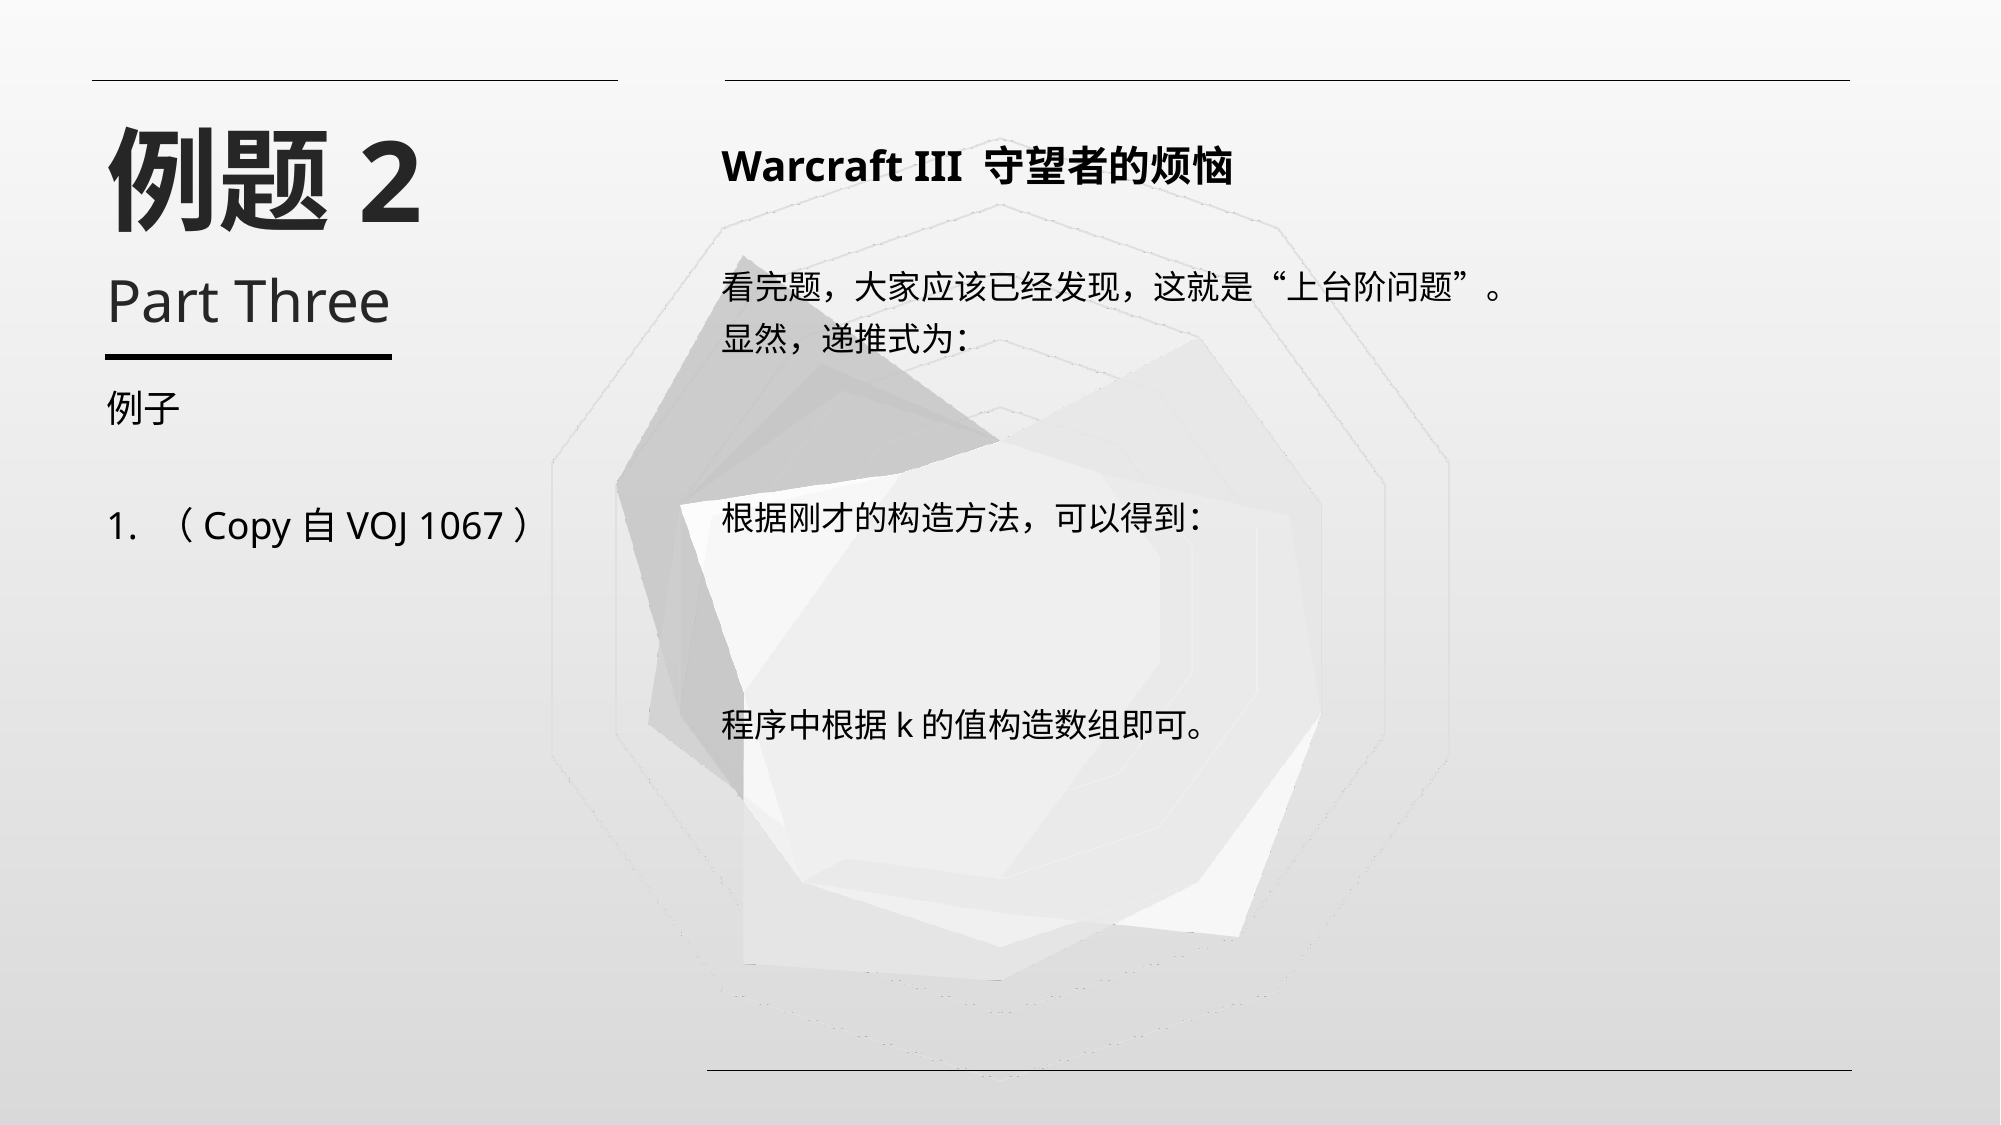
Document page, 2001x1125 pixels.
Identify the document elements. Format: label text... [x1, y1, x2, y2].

text_box 例子 1. （Copy自VOJ 1067） [91, 364, 577, 555]
list Part Three [91, 265, 610, 343]
list 例题2 [91, 118, 610, 264]
picture [275, 117, 1725, 1101]
